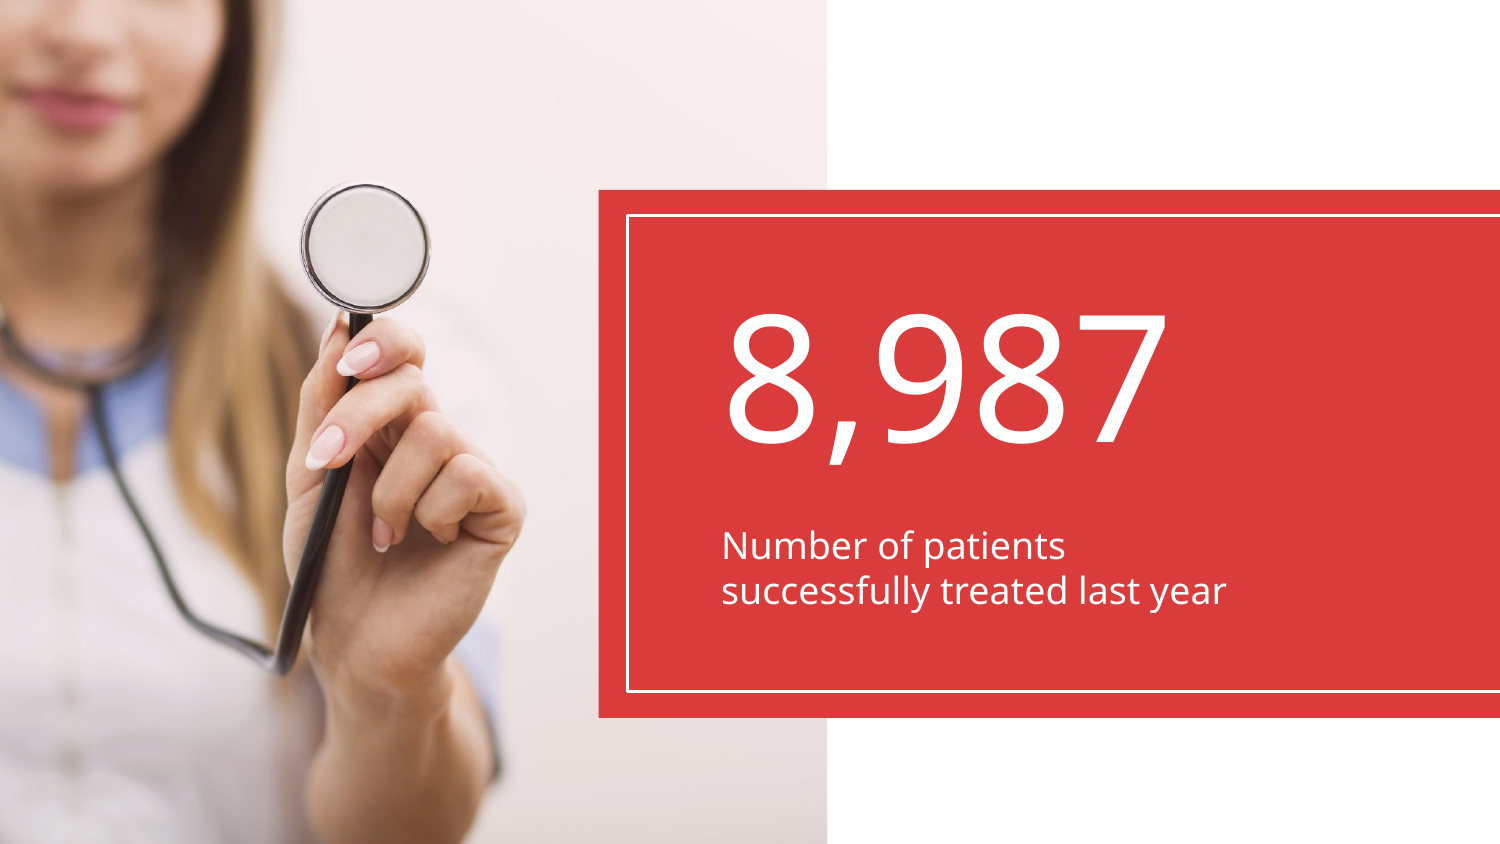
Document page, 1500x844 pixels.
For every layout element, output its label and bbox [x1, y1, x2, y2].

text_box [598, 189, 1500, 719]
text_box [0, 0, 828, 844]
